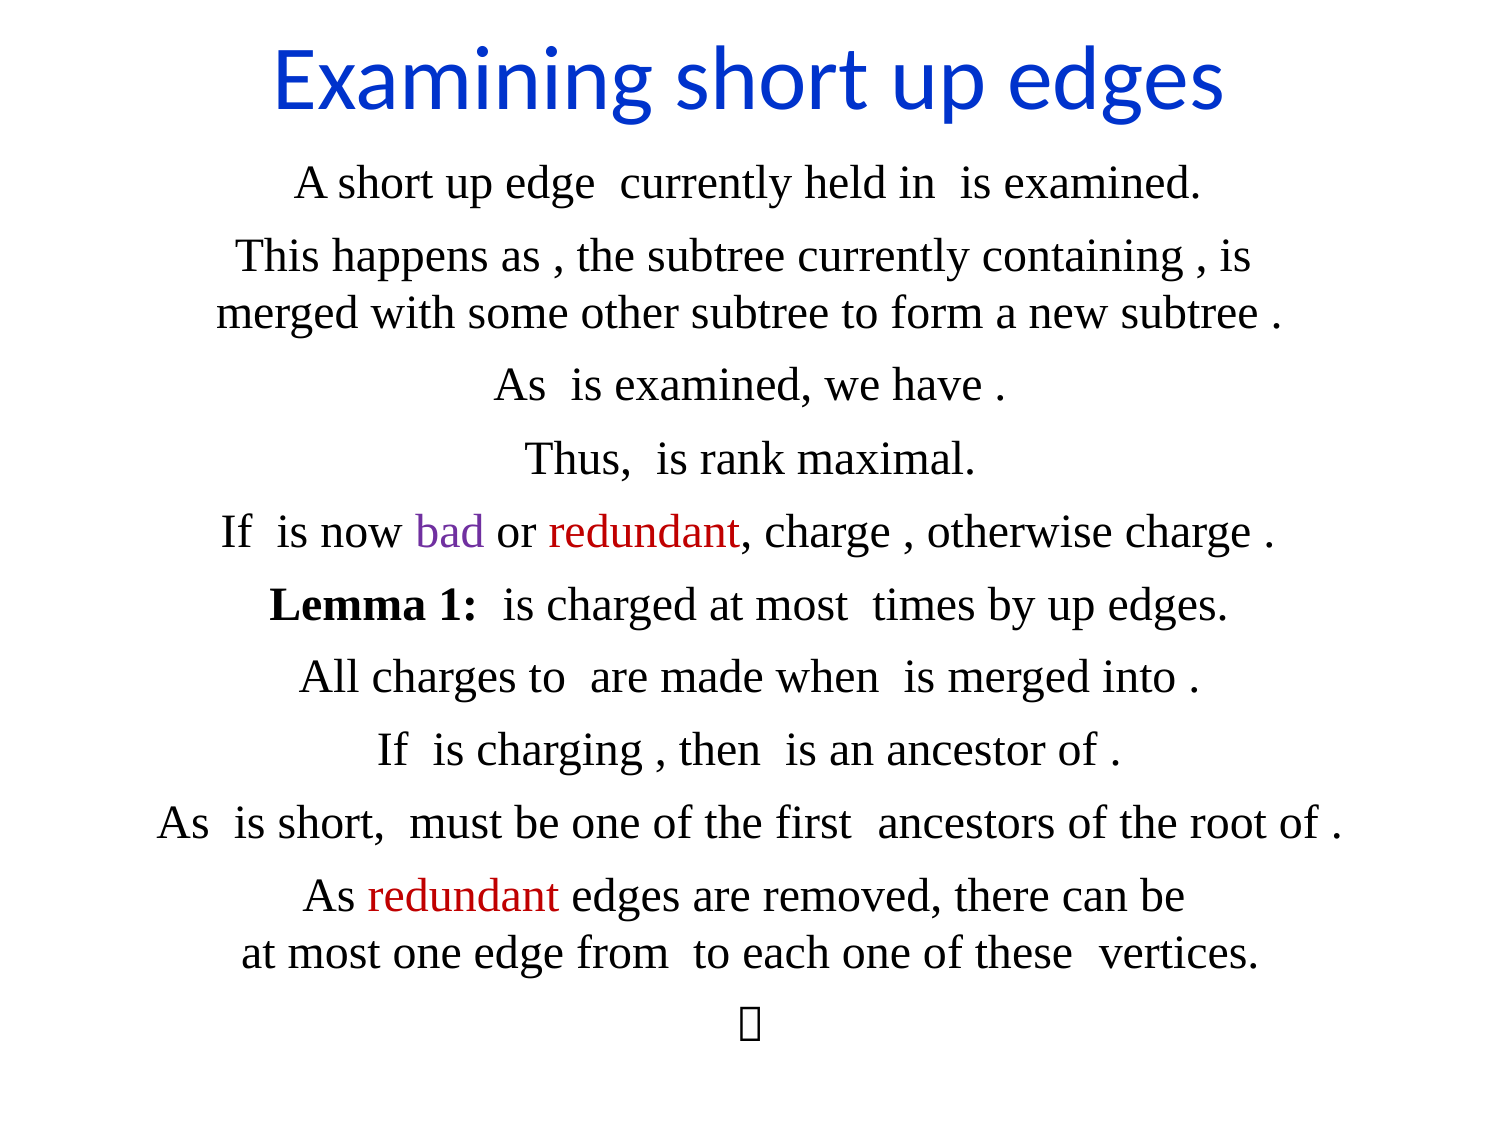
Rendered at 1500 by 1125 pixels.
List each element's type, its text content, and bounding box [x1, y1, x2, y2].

text_box Examining short up edges [0, 17, 1500, 128]
